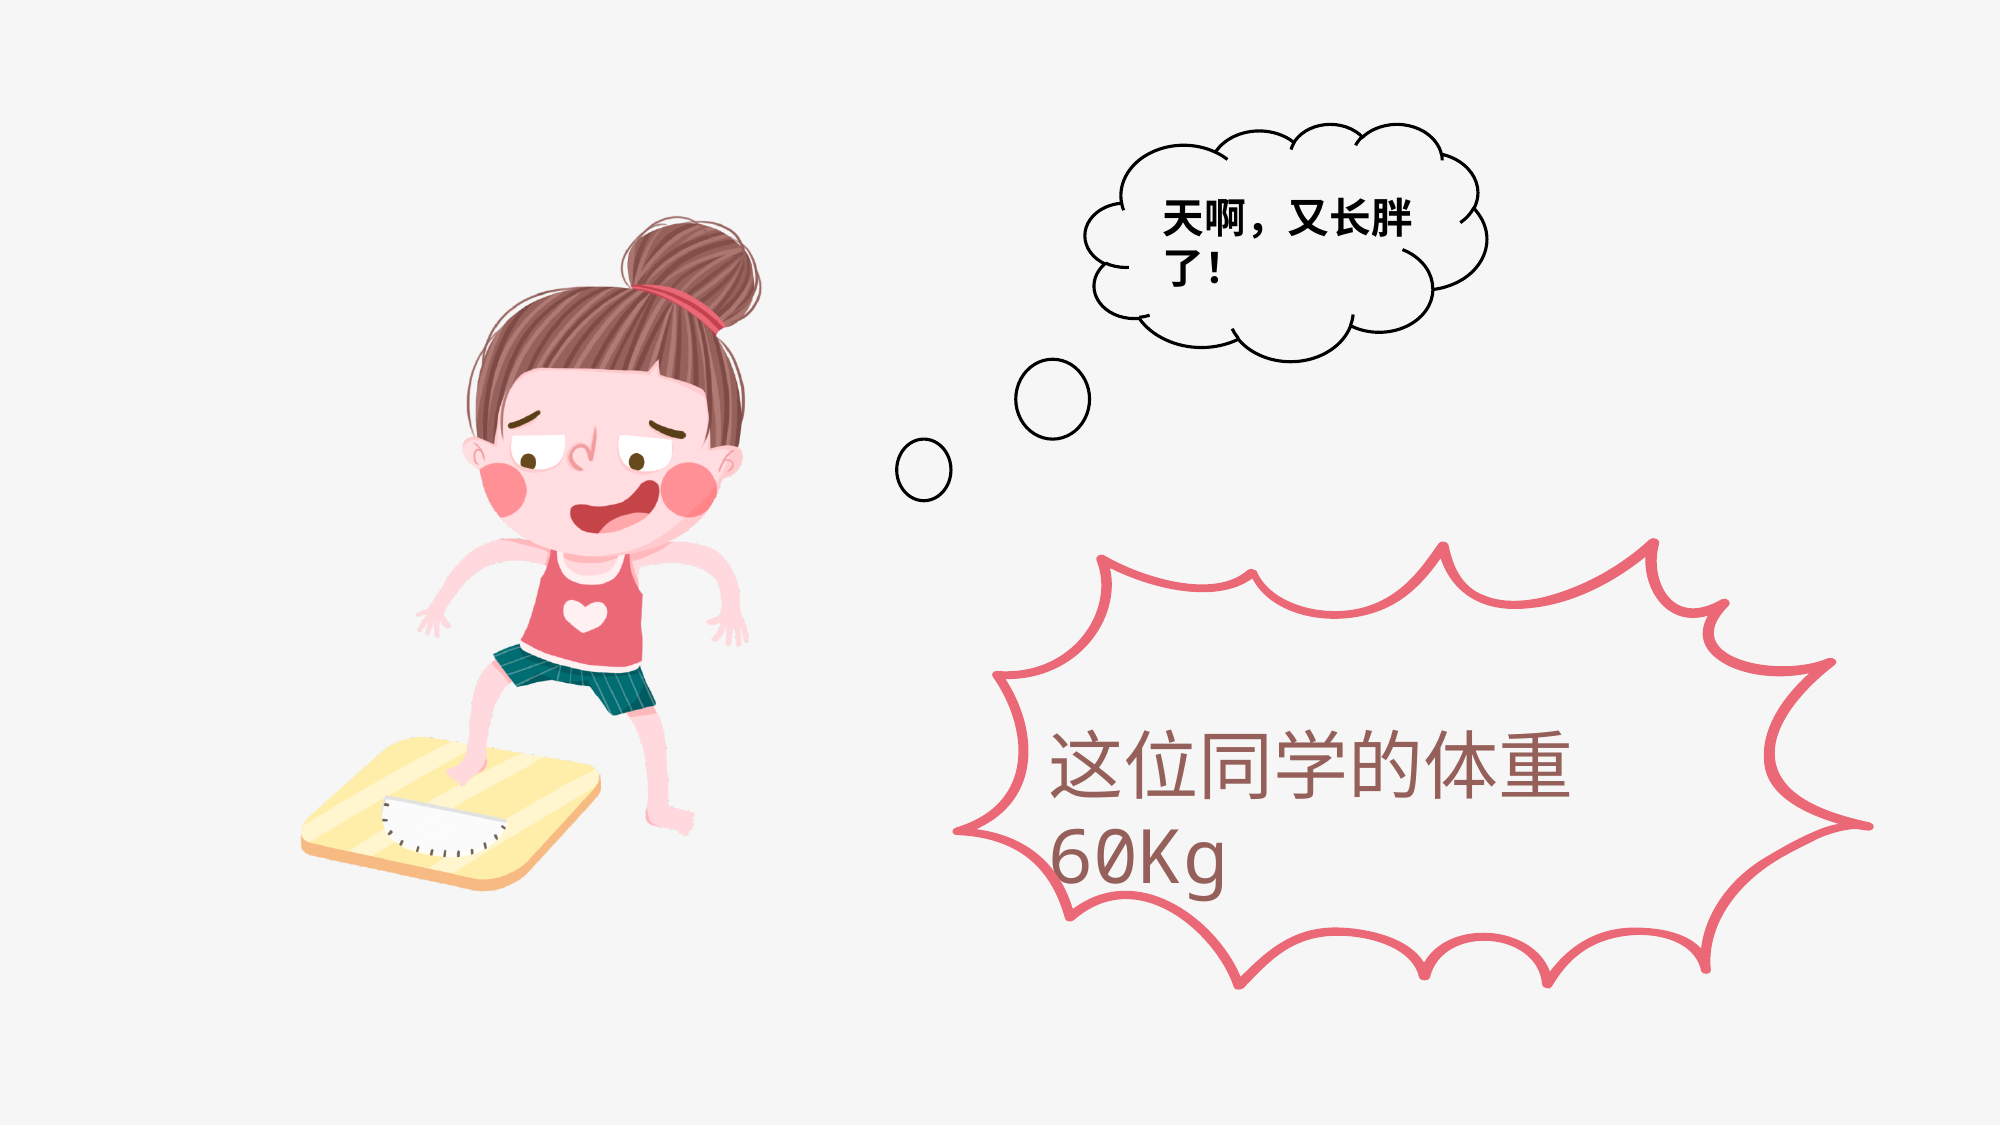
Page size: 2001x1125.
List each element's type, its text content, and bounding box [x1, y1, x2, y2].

text_box 这位同学的体重60Kg [1033, 710, 1775, 906]
text_box [952, 538, 1874, 990]
picture [162, 183, 903, 942]
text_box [896, 123, 1487, 501]
